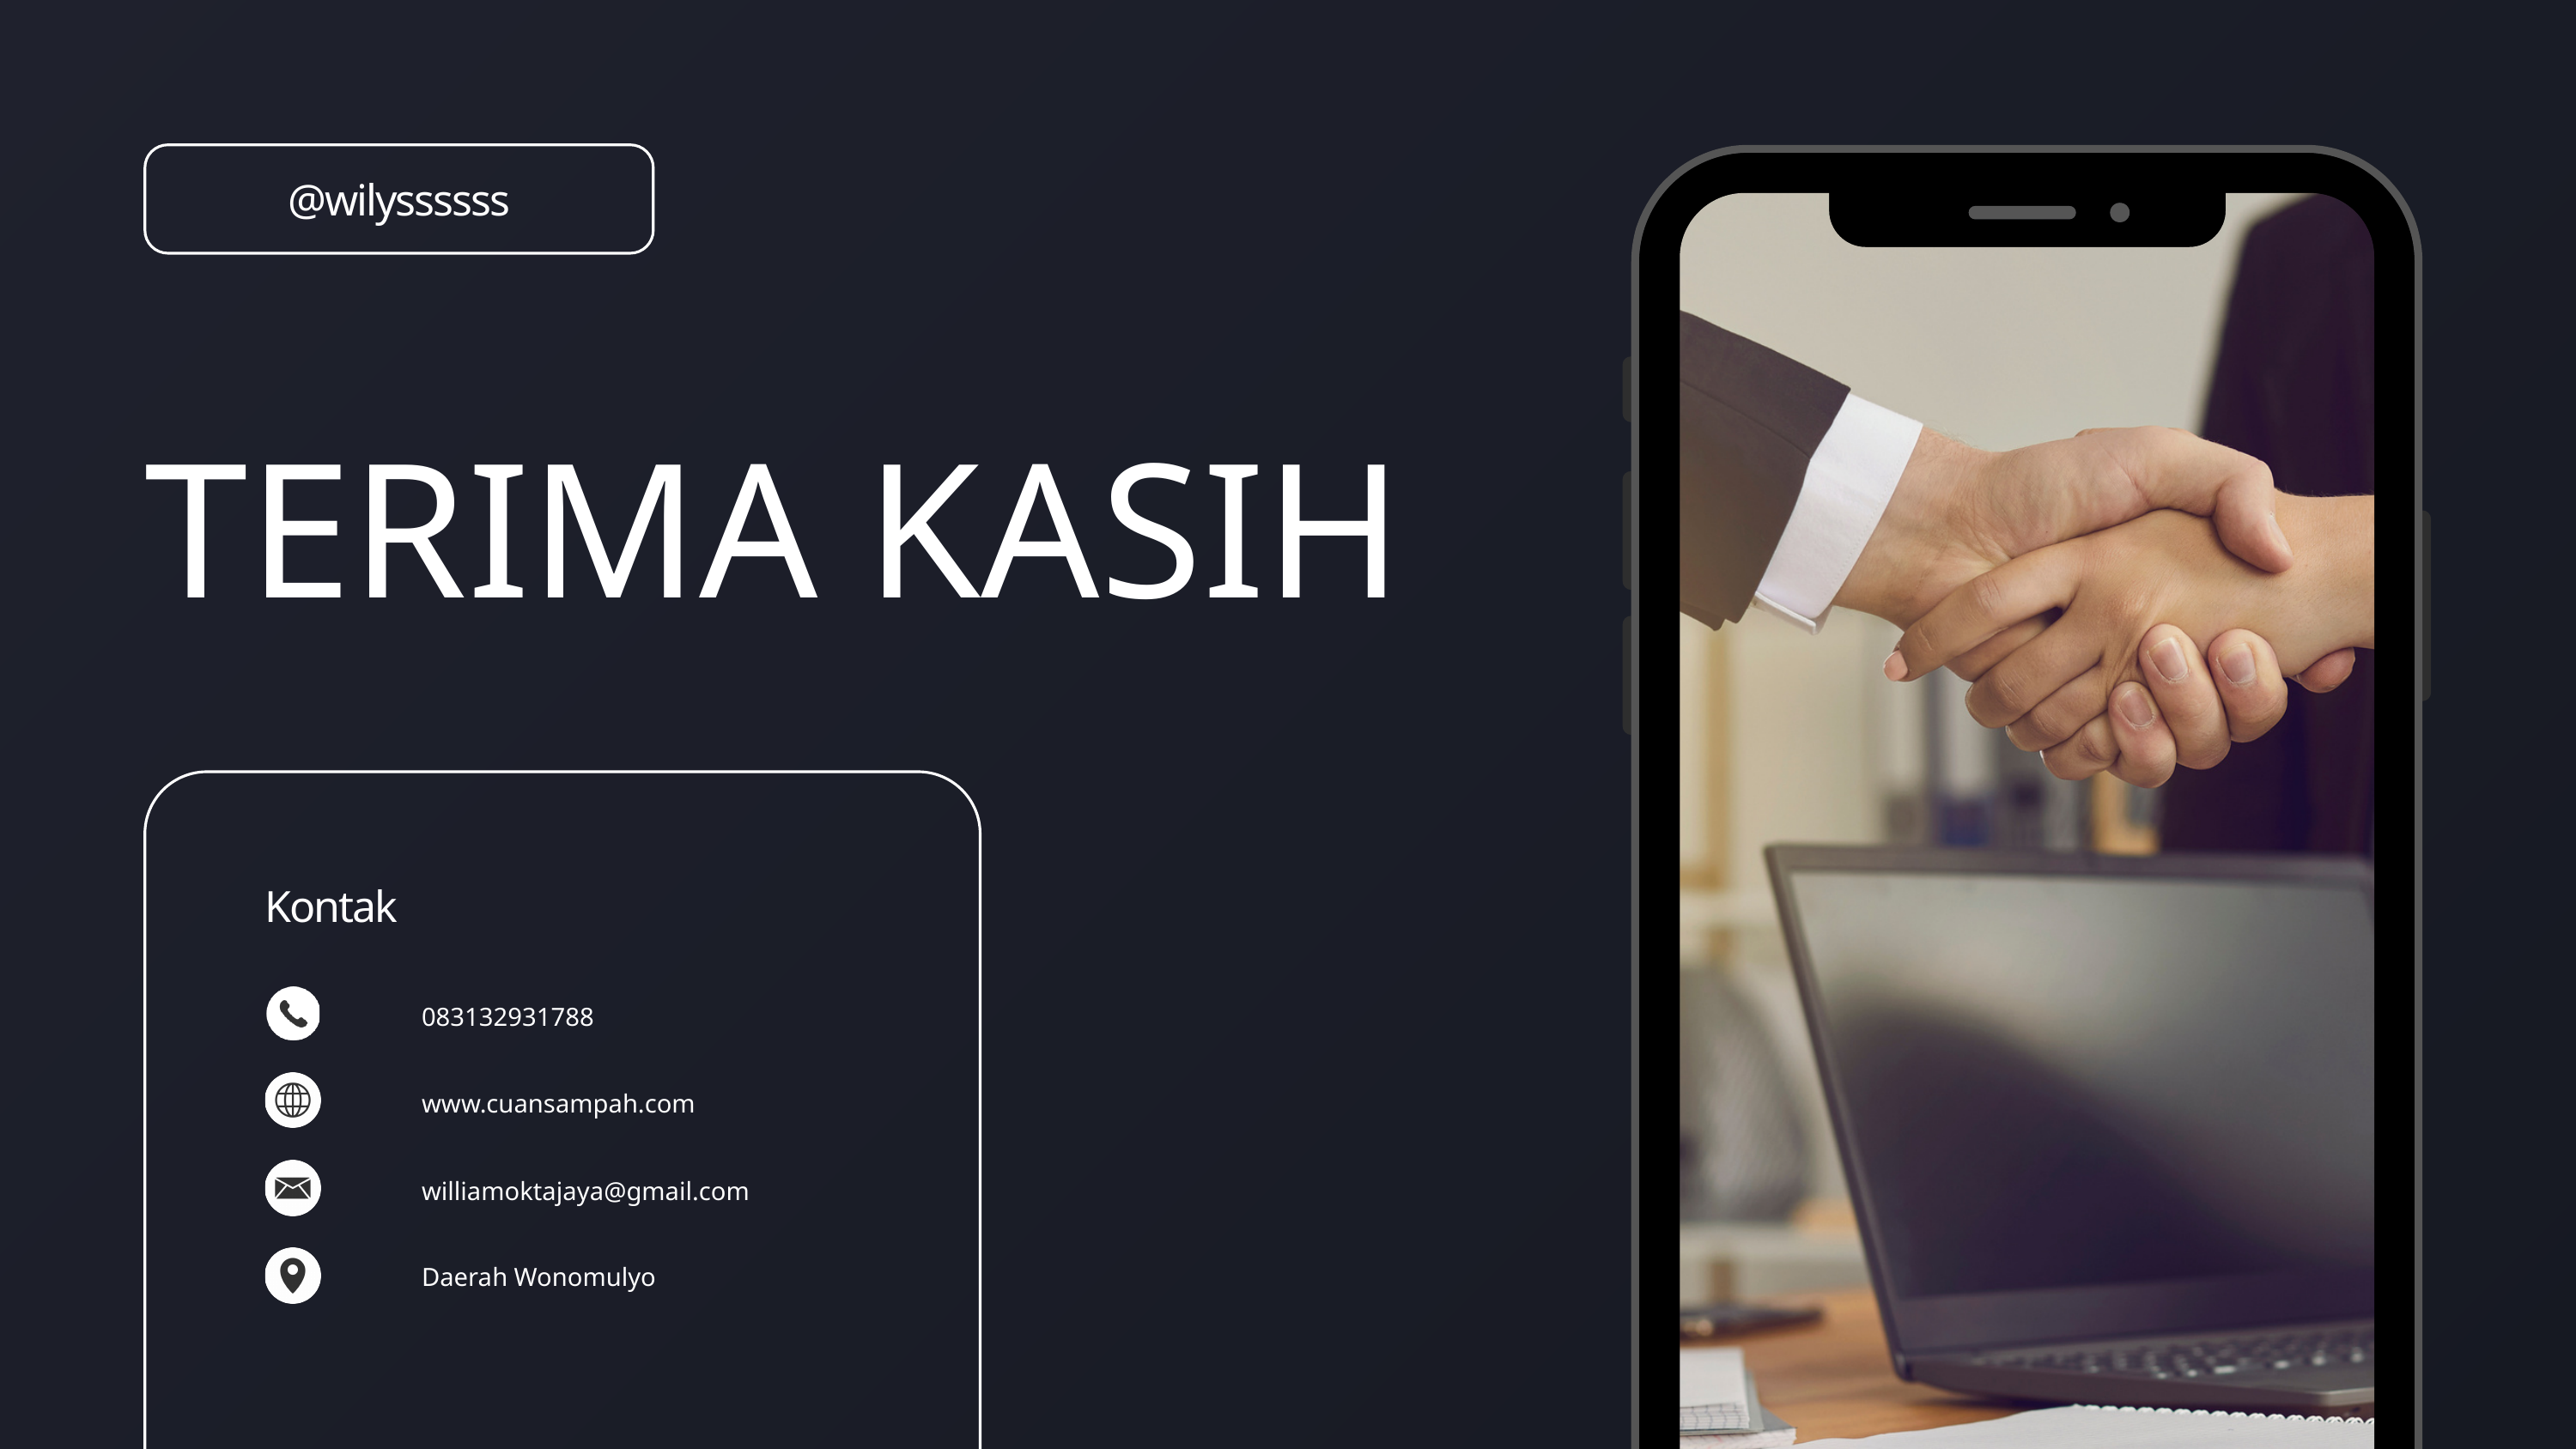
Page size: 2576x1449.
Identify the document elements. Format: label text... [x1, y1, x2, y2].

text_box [1622, 144, 2432, 1449]
text_box TERIMA KASIH [144, 456, 1618, 635]
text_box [144, 771, 981, 1449]
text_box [144, 144, 654, 254]
